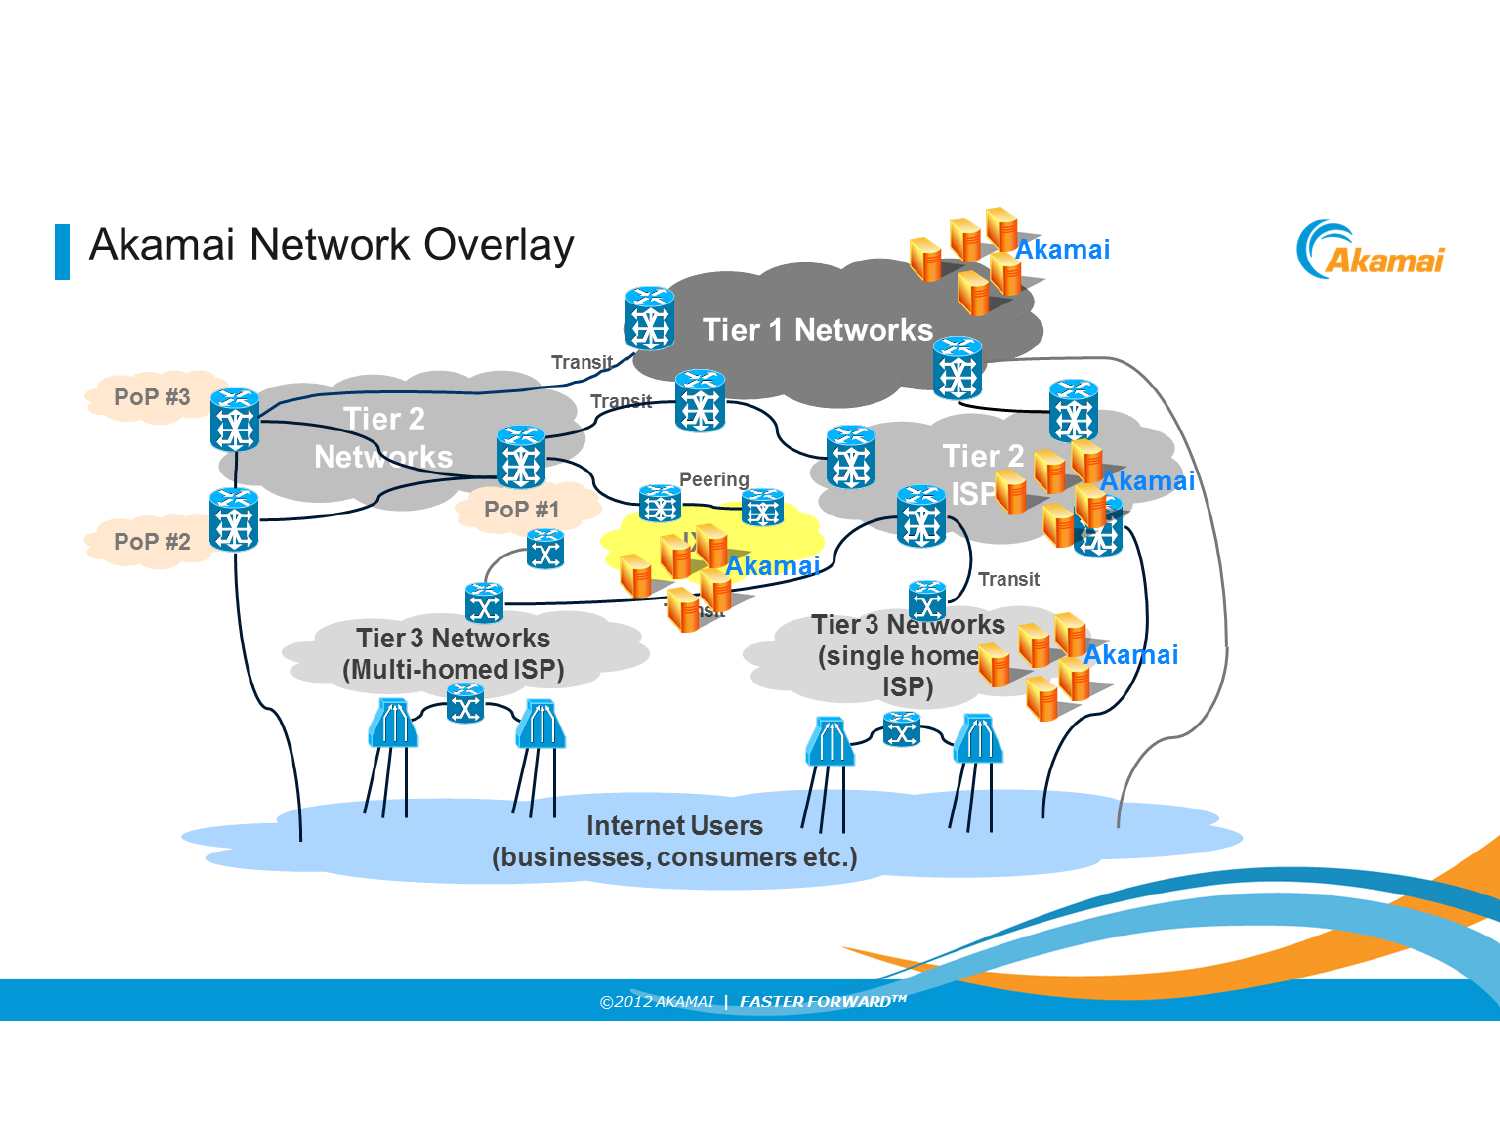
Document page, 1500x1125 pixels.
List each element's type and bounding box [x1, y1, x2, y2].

picture [0, 176, 1500, 1015]
